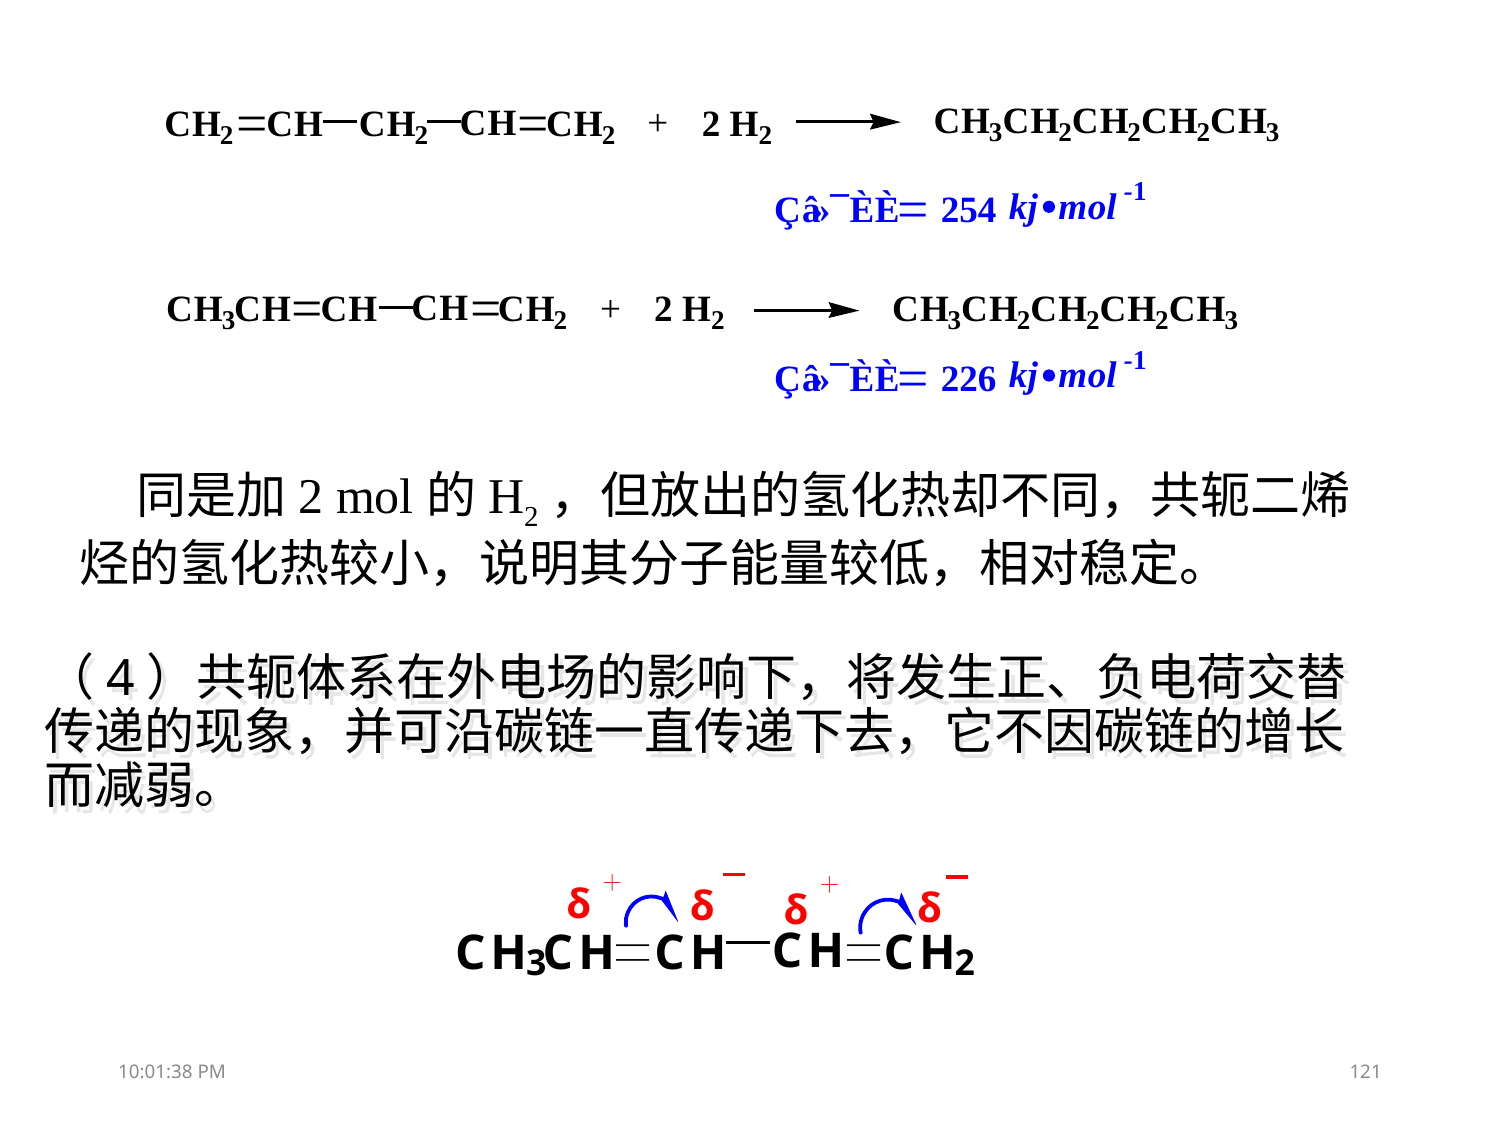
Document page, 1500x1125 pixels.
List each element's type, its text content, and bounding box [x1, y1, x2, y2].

text_box （4）共轭体系在外电场的影响下，将发生正、负电荷交替传递的现象，并可沿碳链一直传递下去，它不因碳链的增长而减弱。 [29, 645, 1365, 822]
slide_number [103, 1042, 441, 1103]
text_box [442, 846, 1035, 986]
slide_number 121 [1059, 1042, 1397, 1103]
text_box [159, 101, 1285, 402]
text_box 同是加2 mol的H2，但放出的氢化热却不同，共轭二烯烃的氢化热较小，说明其分子能量较低，相对稳定。 [64, 456, 1412, 600]
